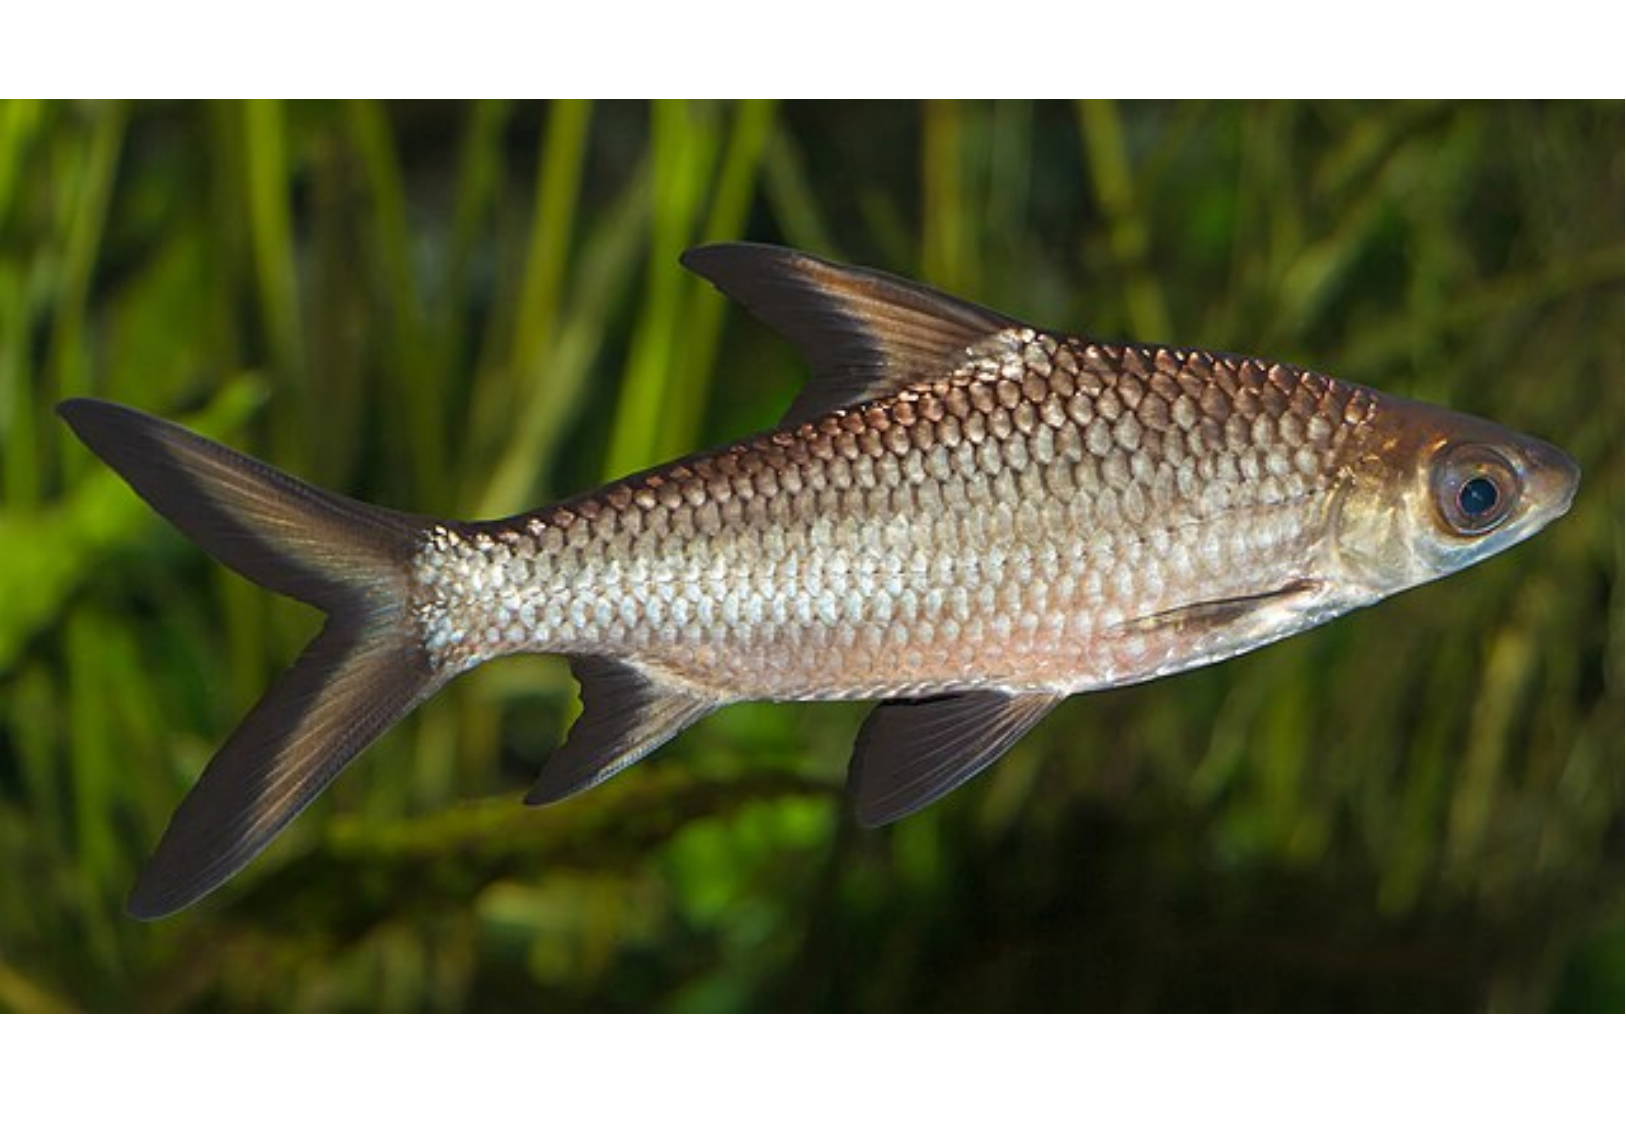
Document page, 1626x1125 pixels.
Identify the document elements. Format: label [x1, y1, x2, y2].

picture [0, 99, 1625, 1014]
